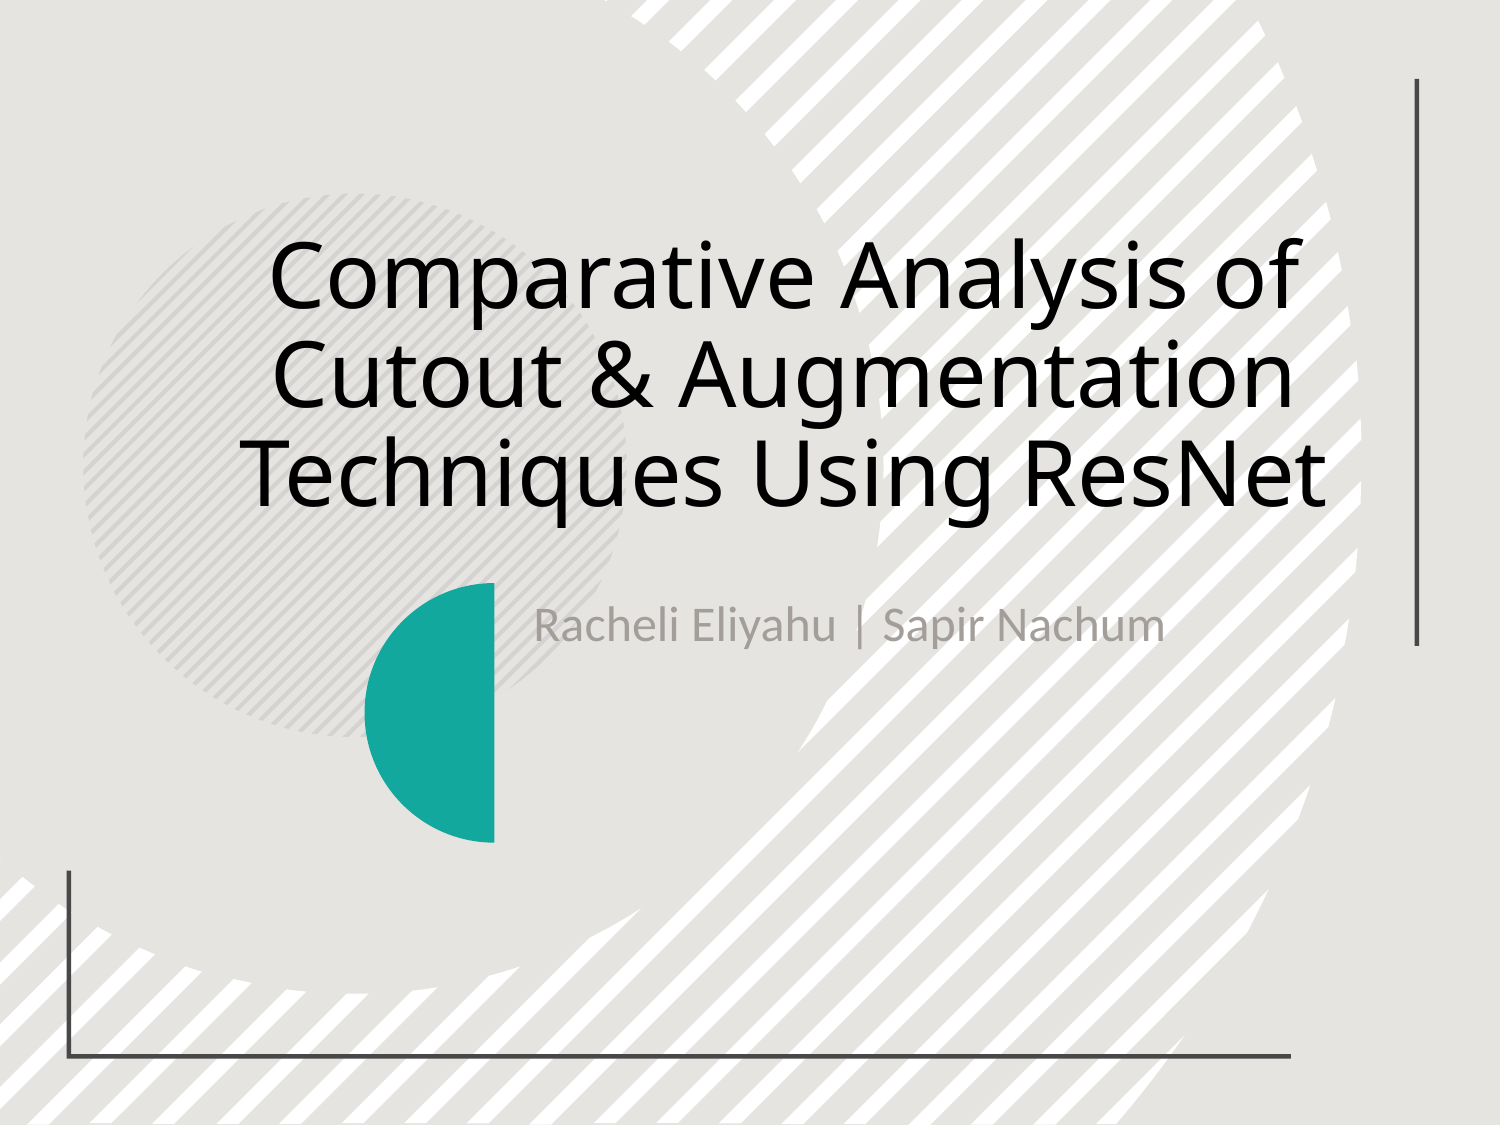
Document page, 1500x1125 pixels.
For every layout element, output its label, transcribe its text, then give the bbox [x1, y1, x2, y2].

subtitle Racheli Eliyahu | Sapir Nachum [518, 590, 1313, 863]
title Comparative Analysis of Cutout & Augmentation Techniques Using ResNet [189, 220, 1380, 535]
